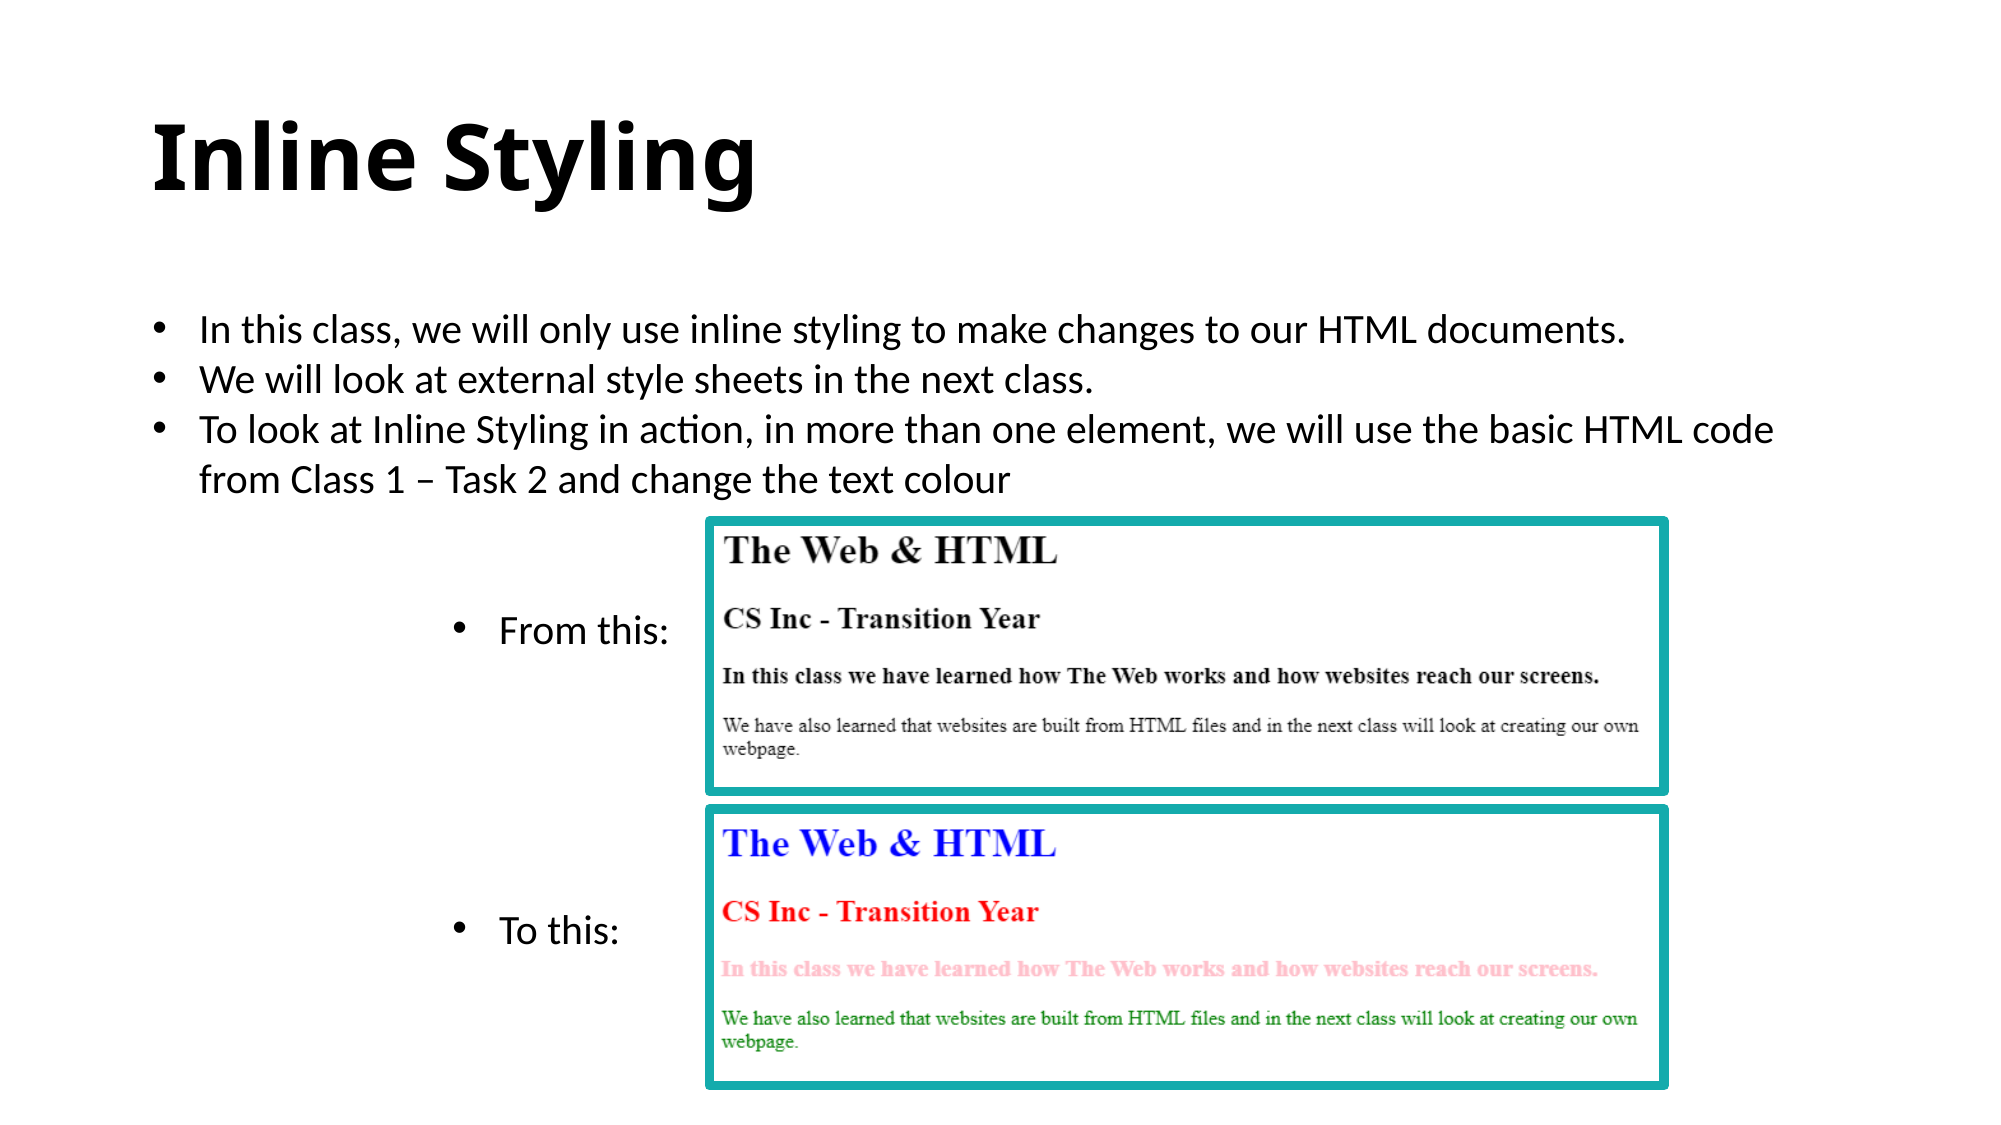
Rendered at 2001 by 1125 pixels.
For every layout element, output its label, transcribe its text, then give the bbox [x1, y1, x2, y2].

picture [713, 813, 1660, 1082]
text_box In this class, we will only use inline styling to make changes to our HTML documents. We will look at external style sheets in the next class. To look at Inline Styling in action, in more than one element, we will use the basic HTML code from Class 1 – Task 2 and change the text colour From this: To this: [137, 294, 1794, 960]
picture [713, 525, 1660, 787]
title Inline Styling [137, 93, 1667, 229]
